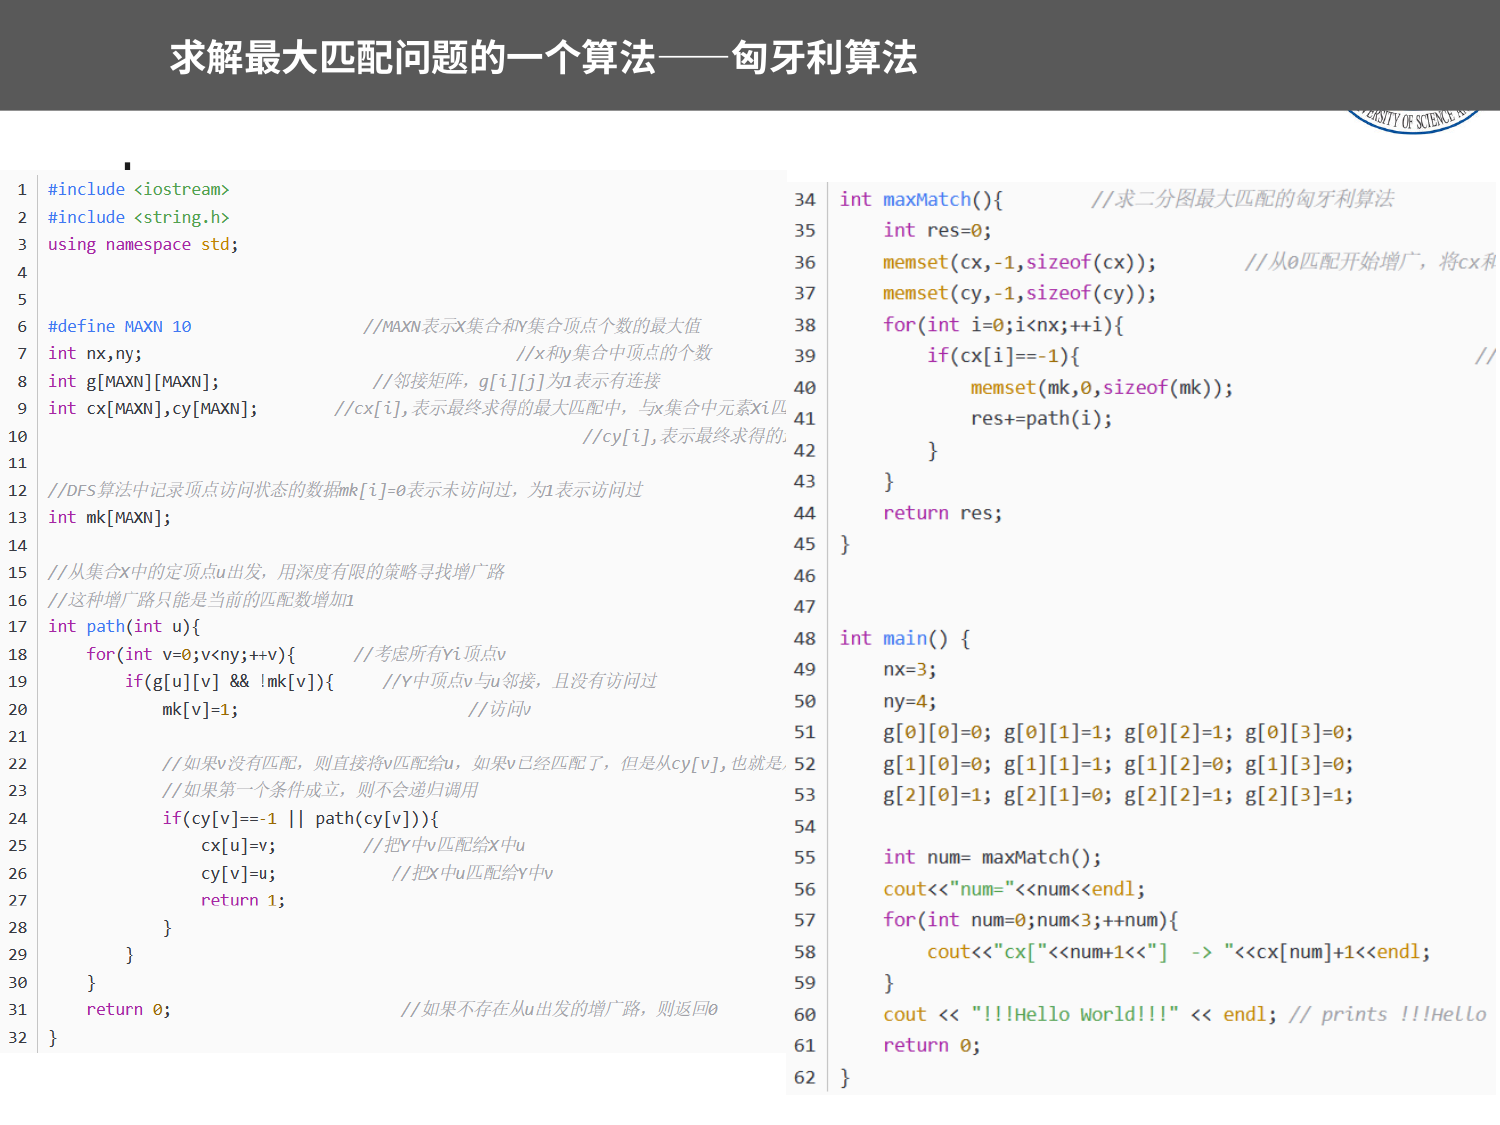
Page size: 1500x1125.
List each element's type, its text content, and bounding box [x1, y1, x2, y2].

text_box [0, 0, 1500, 112]
picture [1328, 112, 1498, 135]
text_box 求解最大匹配问题的一个算法——匈牙利算法 [154, 27, 935, 87]
picture [0, 170, 1496, 1095]
